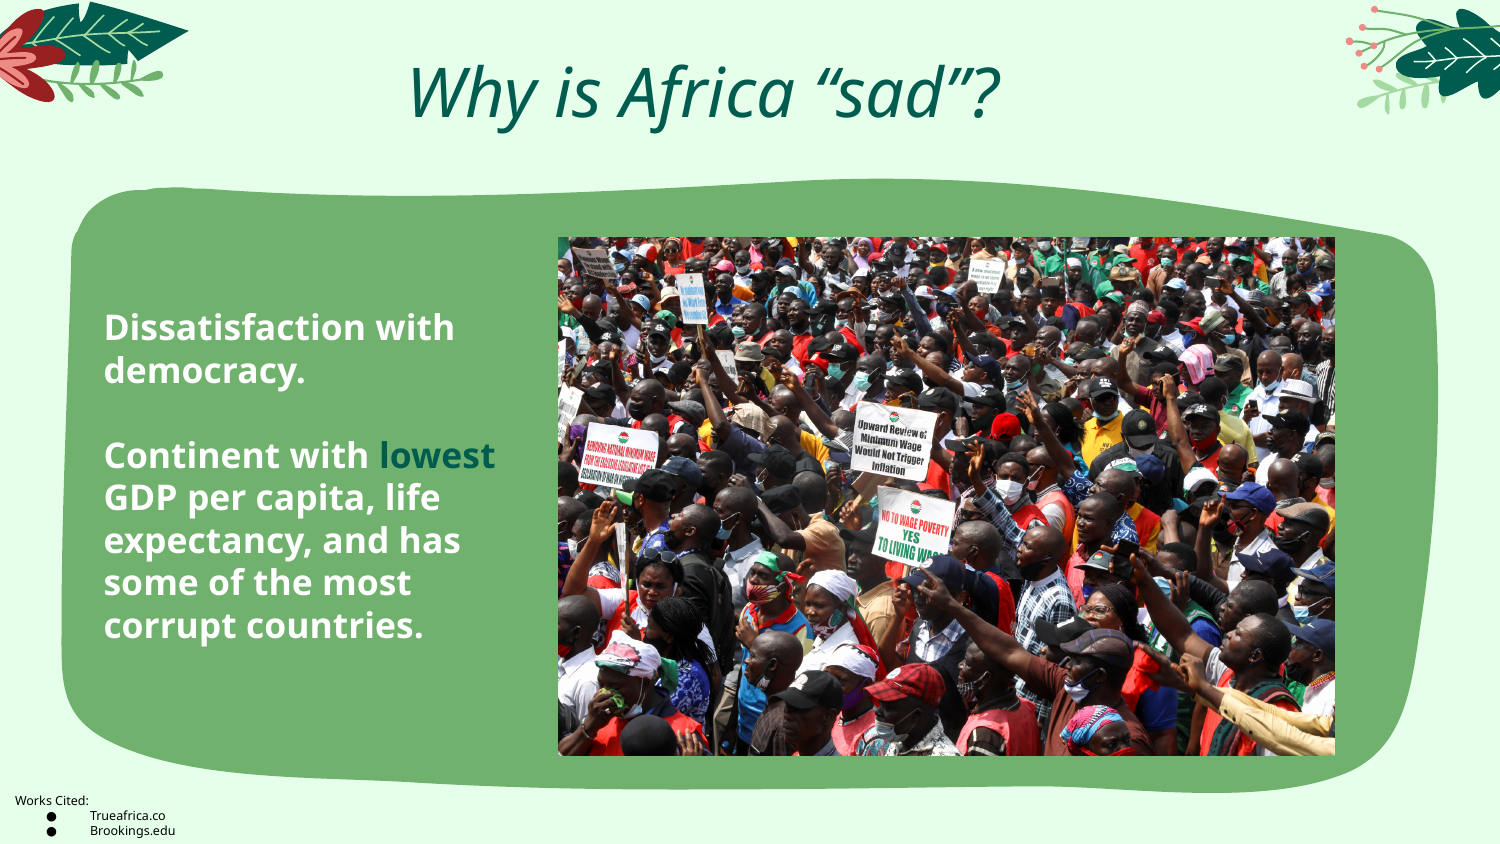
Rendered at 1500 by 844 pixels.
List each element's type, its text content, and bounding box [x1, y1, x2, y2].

picture [558, 237, 1335, 756]
title Why is Africa “sad”? [391, 42, 1139, 137]
subtitle Dissatisfaction with democracy. Continent with lowest GDP per capita, life expectancy, and has some of the most corrupt countries. [88, 219, 559, 774]
text_box Works Cited: Trueafrica.co Brookings.edu [0, 778, 946, 844]
